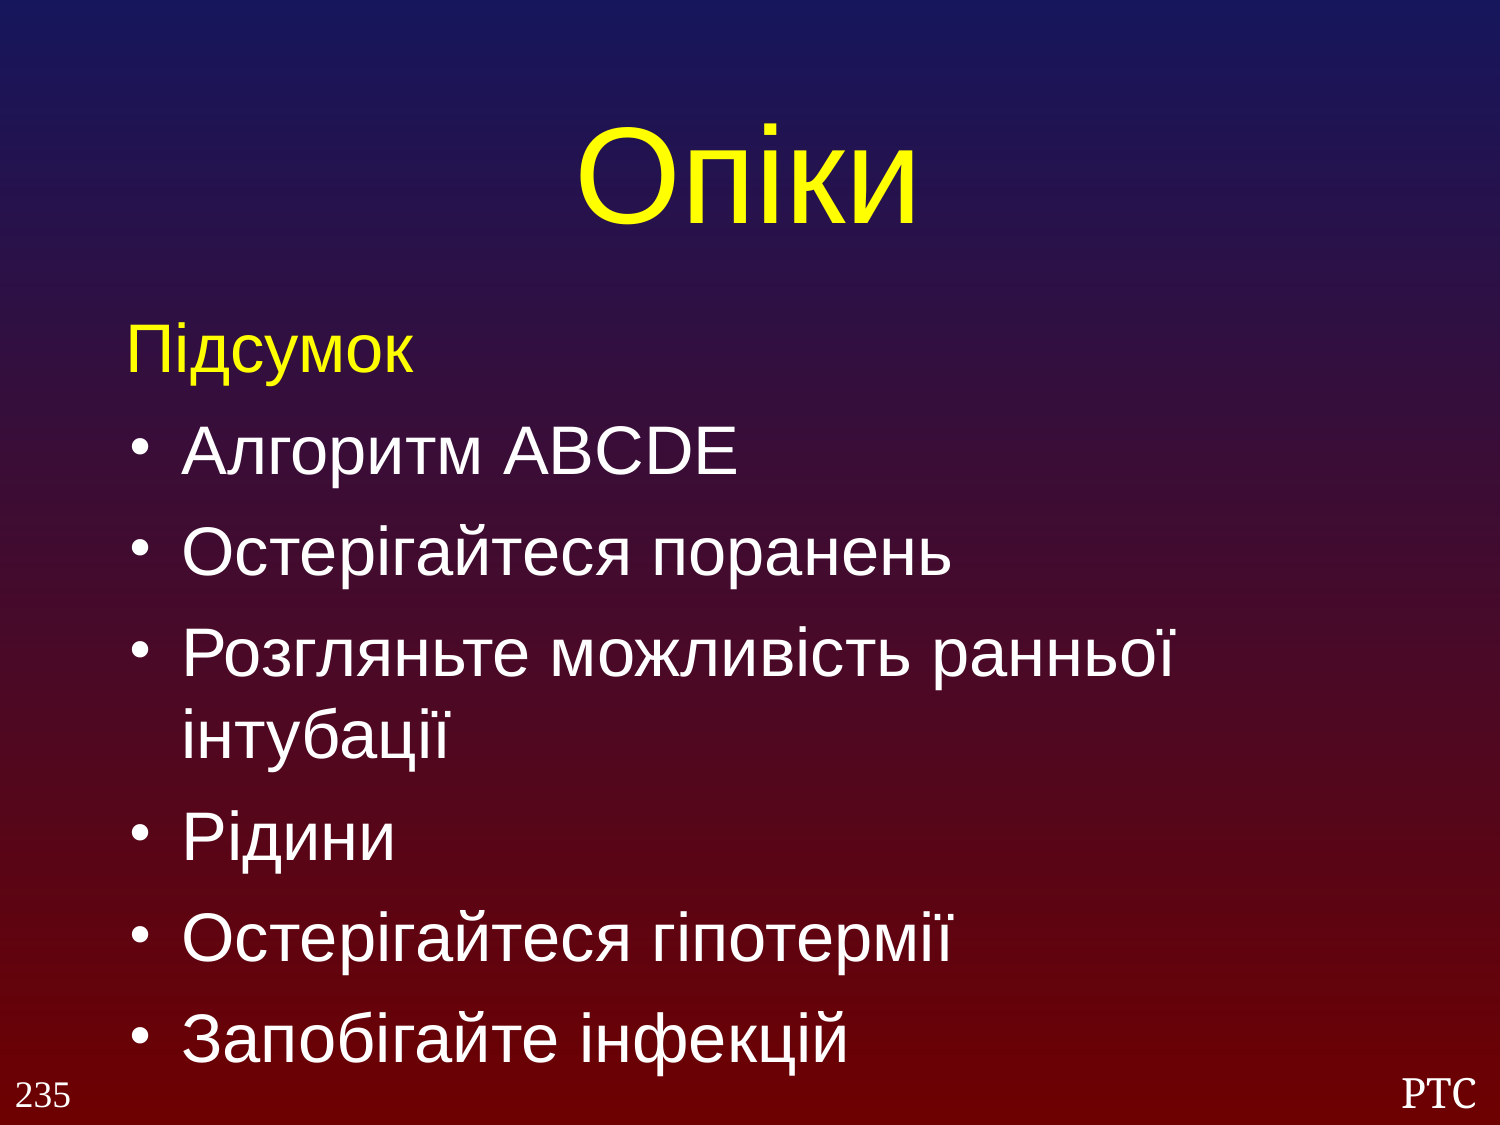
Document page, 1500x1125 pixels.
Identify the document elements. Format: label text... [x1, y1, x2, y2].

text_box 235 [0, 1061, 86, 1123]
text_box Підсумок Алгоритм ABCDE Остерігайтеся поранень Розгляньте можливість ранньої інтубації Рідини Остерігайтеся гіпотермії Запобігайте інфекцій [110, 296, 1387, 1034]
text_box Опіки [111, 75, 1387, 263]
